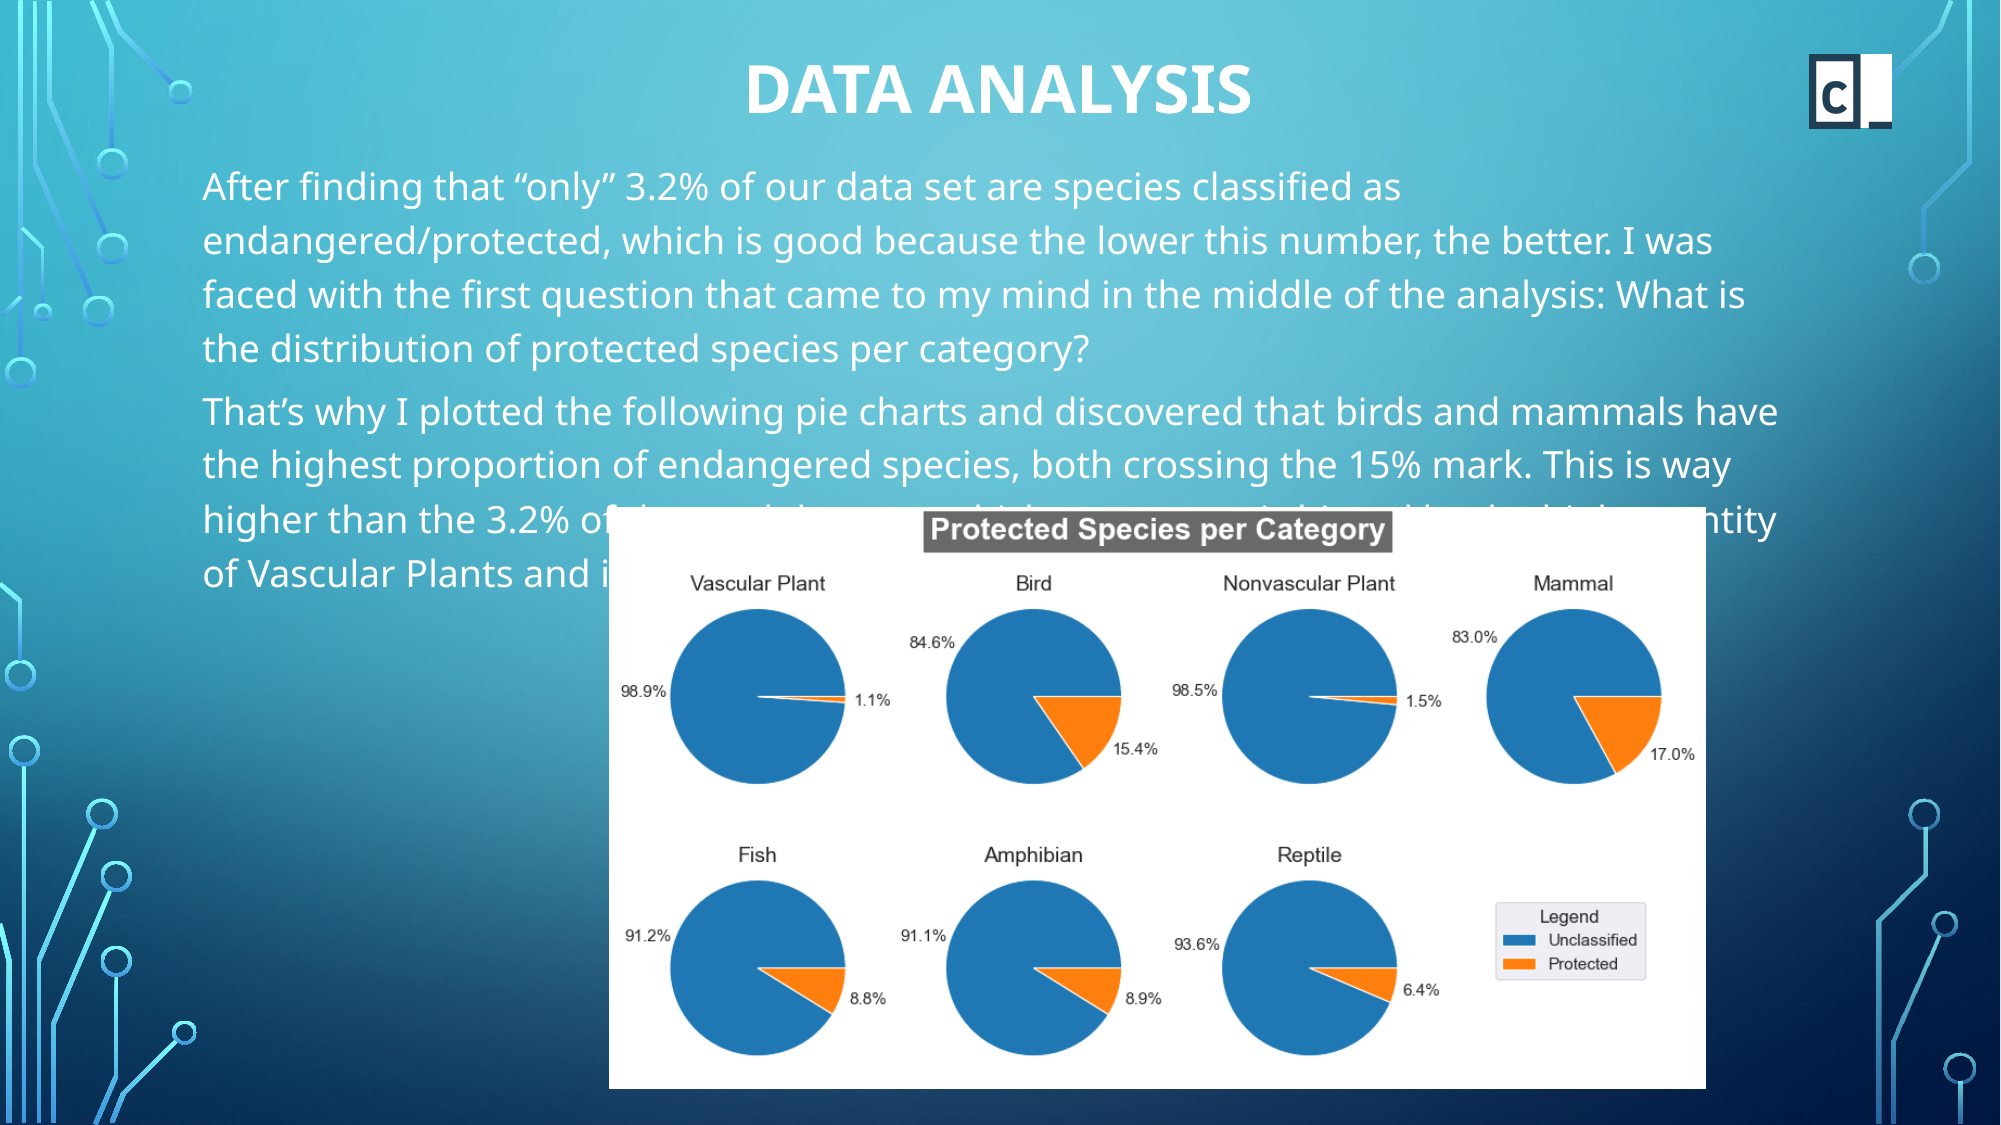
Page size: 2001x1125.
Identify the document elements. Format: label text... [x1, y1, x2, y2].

picture [609, 506, 1706, 1090]
title Data analysis [187, 35, 1810, 147]
picture [1809, 54, 1893, 129]
list After finding that “only” 3.2% of our data set are species classified as endangered/protected, which is good because the lower this number, the better. I was faced with the first question that came to my mind in the middle of the analysis: What is the distribution of protected species per category? That’s why I plotted the following pie charts and discovered that birds and mammals have the highest proportion of endangered species, both crossing the 15% mark. This is way higher than the 3.2% of the total data set, which we can see is biased by the high quantity of Vascular Plants and its lowest proportion of endangered species. [187, 147, 1810, 634]
